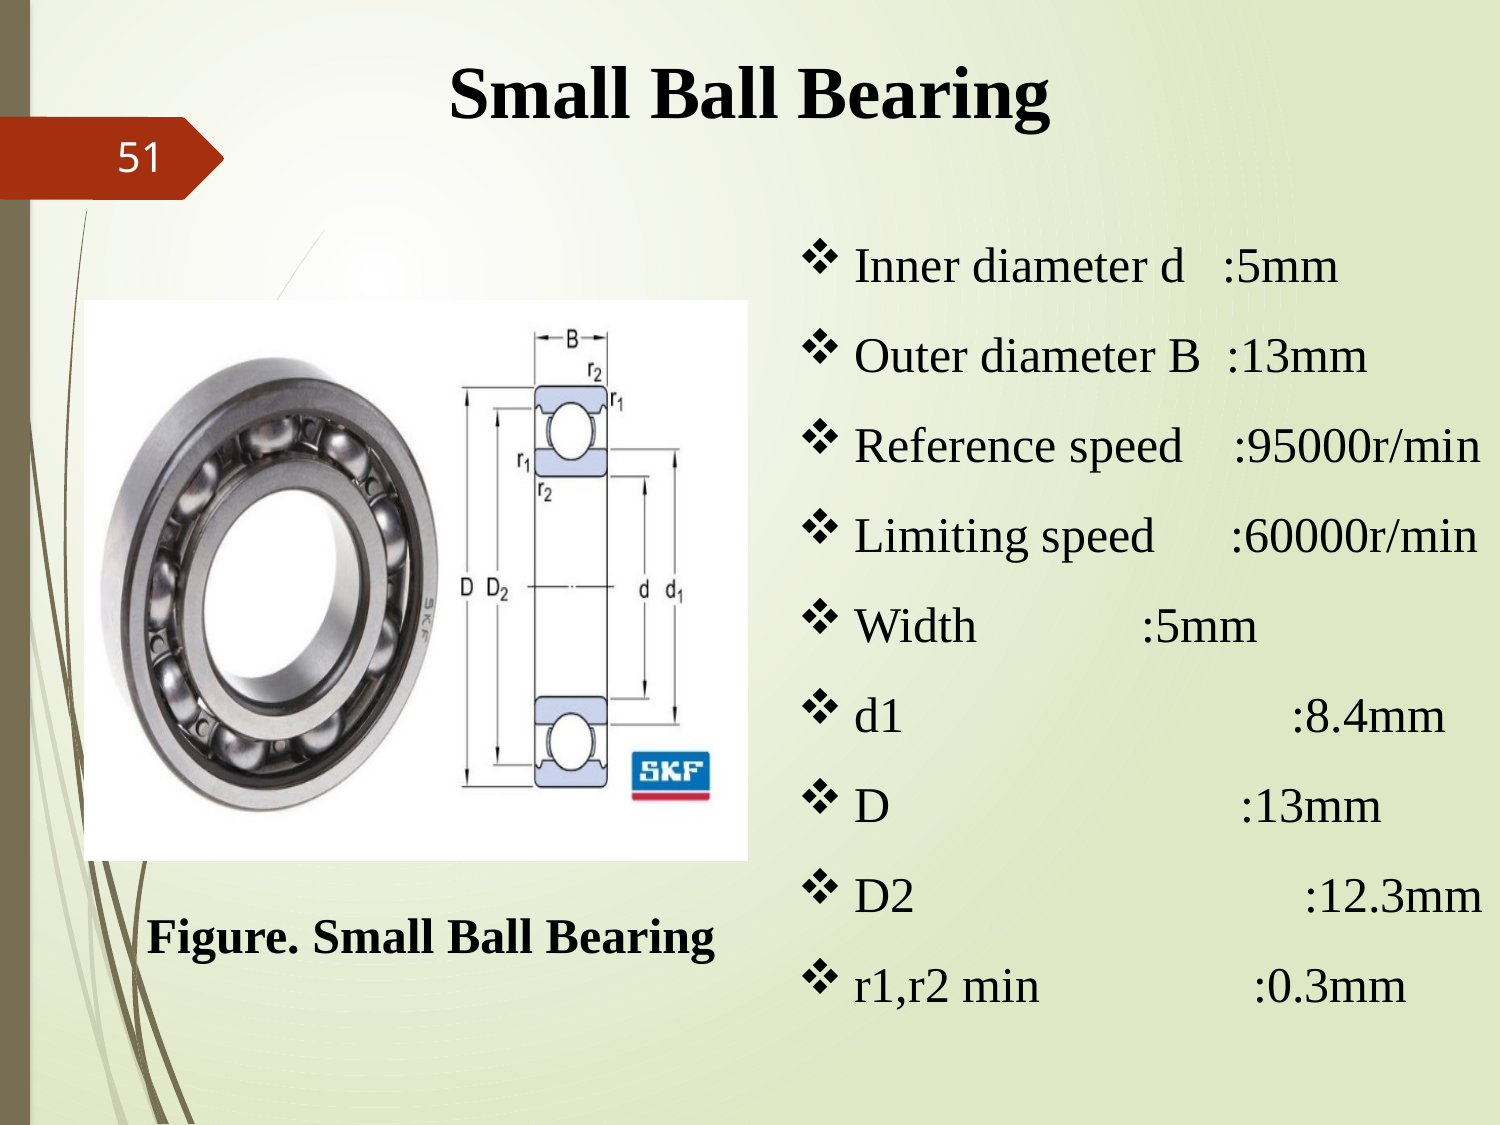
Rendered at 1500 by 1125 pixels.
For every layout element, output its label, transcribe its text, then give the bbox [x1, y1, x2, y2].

picture [83, 300, 749, 861]
slide_number 51 [83, 186, 180, 190]
text_box Figure. Small Ball Bearing [131, 896, 783, 971]
text_box Inner diameter d :5mm Outer diameter B :13mm Reference speed :95000r/min Limiting speed :60000r/min Width :5mm d1 :8.4mm D :13mm D2 :12.3mm r1,r2 min :0.3mm [783, 195, 1500, 1021]
text_box Small Ball Bearing [0, 35, 1500, 186]
